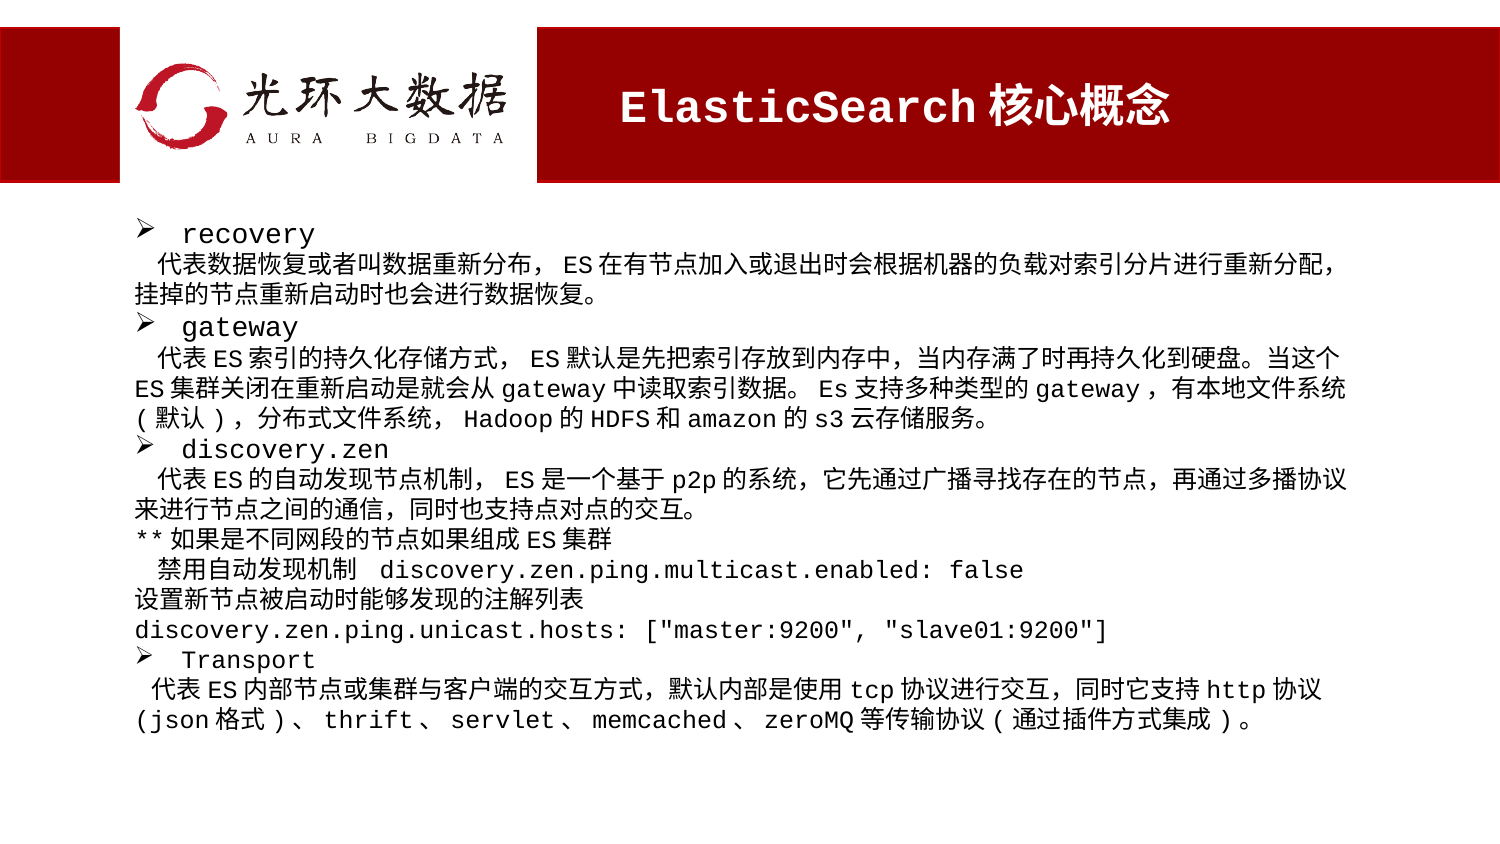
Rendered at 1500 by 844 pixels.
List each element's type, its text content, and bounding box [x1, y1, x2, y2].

text_box recovery 代表数据恢复或者叫数据重新分布，ES在有节点加入或退出时会根据机器的负载对索引分片进行重新分配，挂掉的节点重新启动时也会进行数据恢复。 gateway 代表ES索引的持久化存储方式，ES默认是先把索引存放到内存中，当内存满了时再持久化到硬盘。当这个ES集群关闭在重新启动是就会从gateway中读取索引数据。Es支持多种类型的gateway，有本地文件系统(默认)，分布式文件系统，Hadoop的HDFS和amazon的s3云存储服务。 discovery.zen 代表ES的自动发现节点机制，ES是一个基于p2p的系统，它先通过广播寻找存在的节点，再通过多播协议来进行节点之间的通信，同时也支持点对点的交互。 **如果是不同网段的节点如果组成ES集群 禁用自动发现机制 discovery.zen.ping.multicast.enabled: false 设置新节点被启动时能够发现的注解列表 discovery.zen.ping.unicast.hosts: ["master:9200", "slave01:9200"] Transport 代表ES内部节点或集群与客户端的交互方式，默认内部是使用tcp协议进行交互，同时它支持http协议(json格式)、thrift、servlet、memcached、zeroMQ等传输协议(通过插件方式集成)。 [119, 207, 1364, 741]
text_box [0, 27, 1500, 186]
